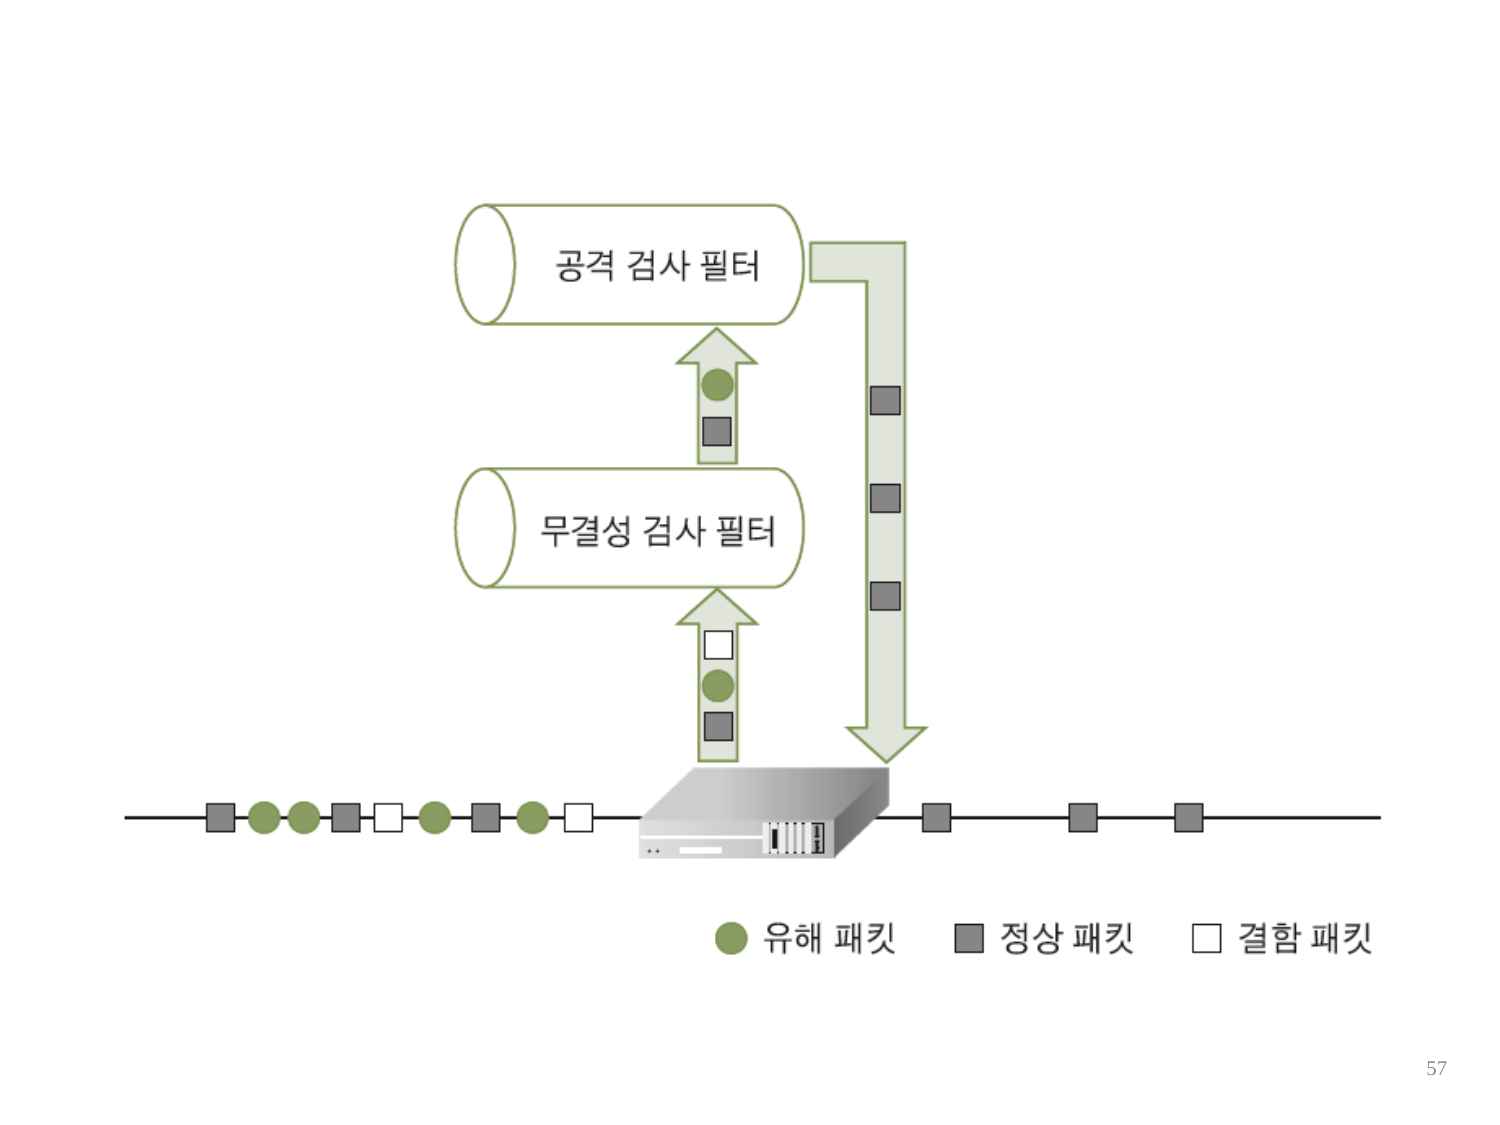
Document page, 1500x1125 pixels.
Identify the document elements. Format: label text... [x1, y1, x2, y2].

picture [80, 176, 1391, 968]
slide_number 57 [1124, 1037, 1463, 1097]
